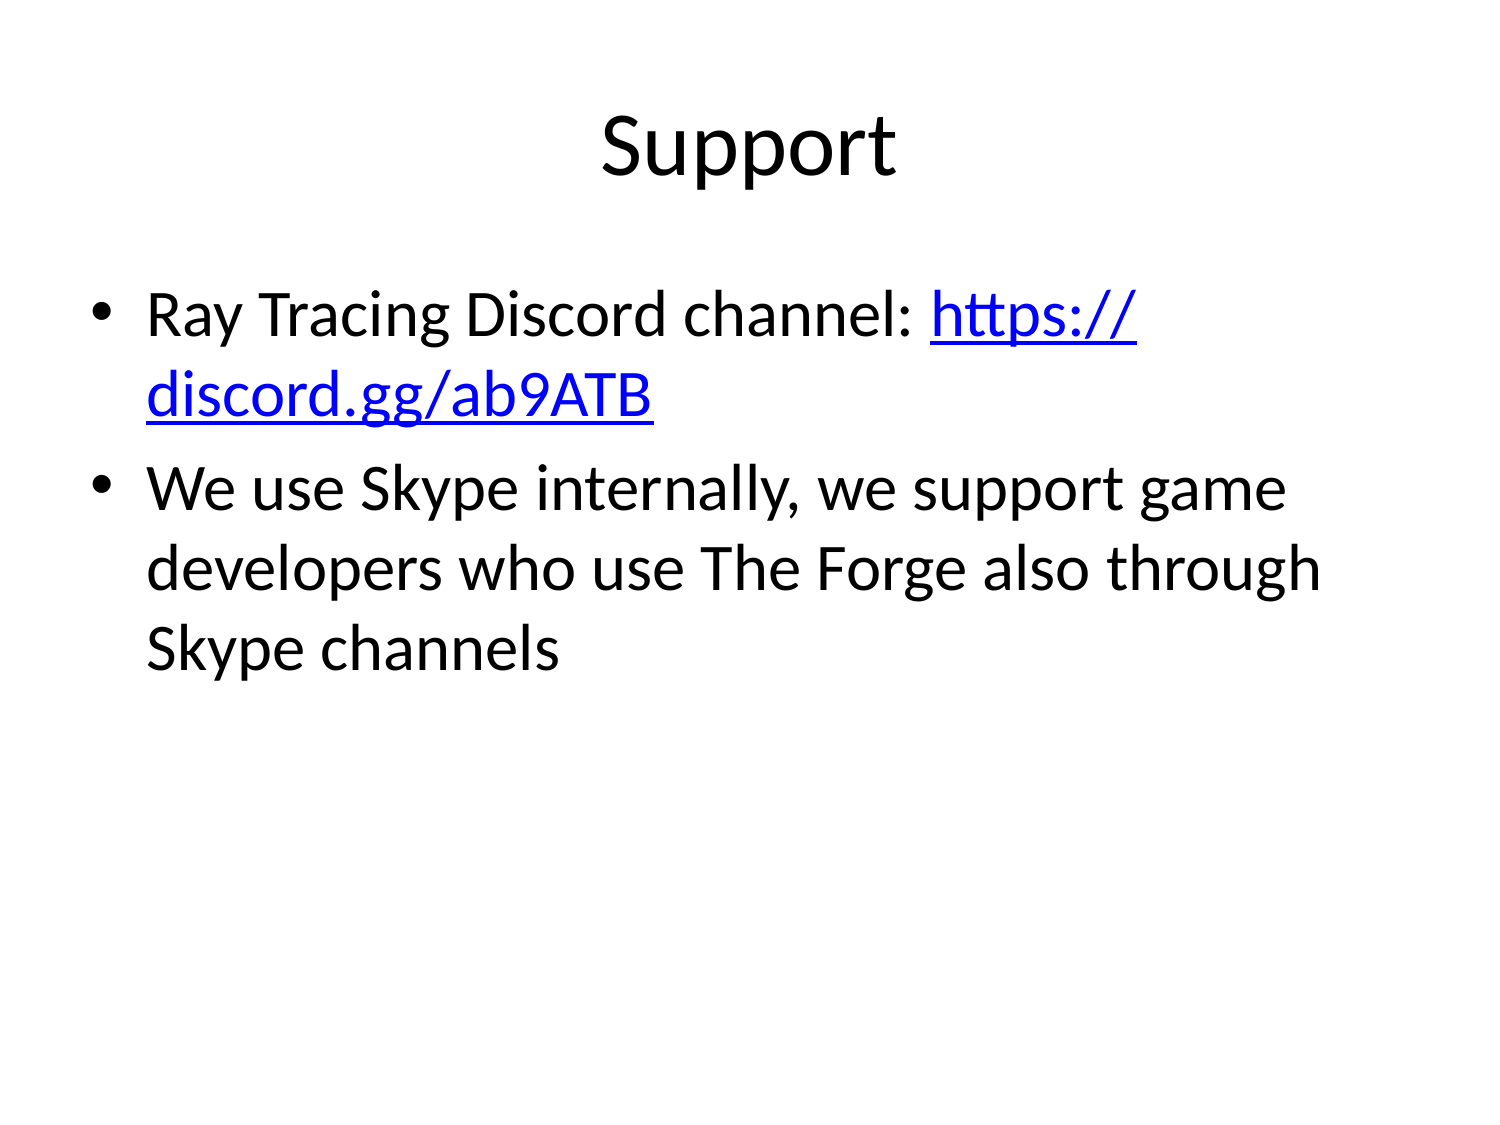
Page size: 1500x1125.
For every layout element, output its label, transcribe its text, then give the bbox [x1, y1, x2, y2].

list Ray Tracing Discord channel: https://discord.gg/ab9ATB We use Skype internally, we support game developers who use The Forge also through Skype channels [75, 262, 1500, 1005]
title Support [75, 45, 1425, 233]
